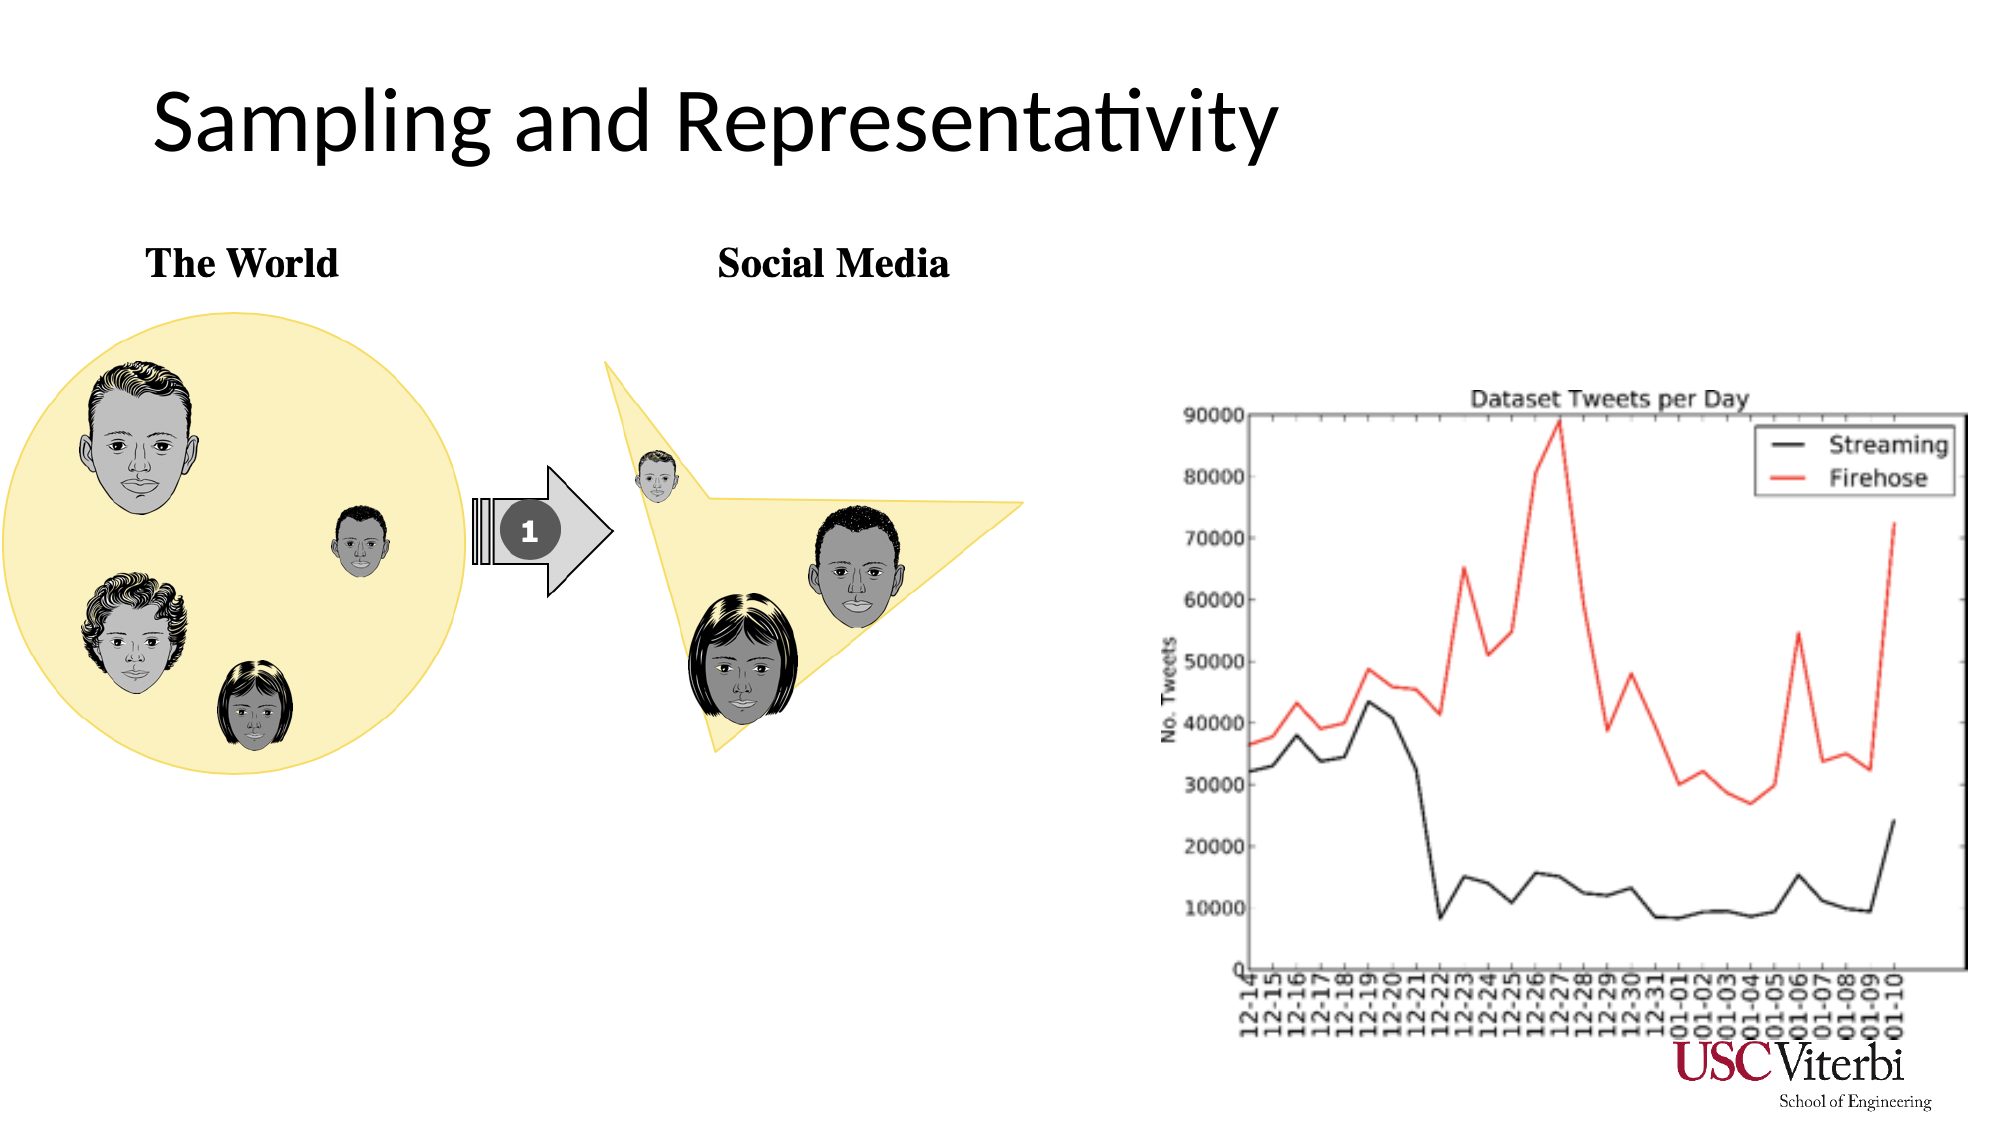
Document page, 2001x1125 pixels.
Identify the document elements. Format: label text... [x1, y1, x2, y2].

picture [1160, 390, 1968, 1118]
title Sampling and Representativity [137, 12, 1863, 230]
picture [0, 215, 1077, 782]
